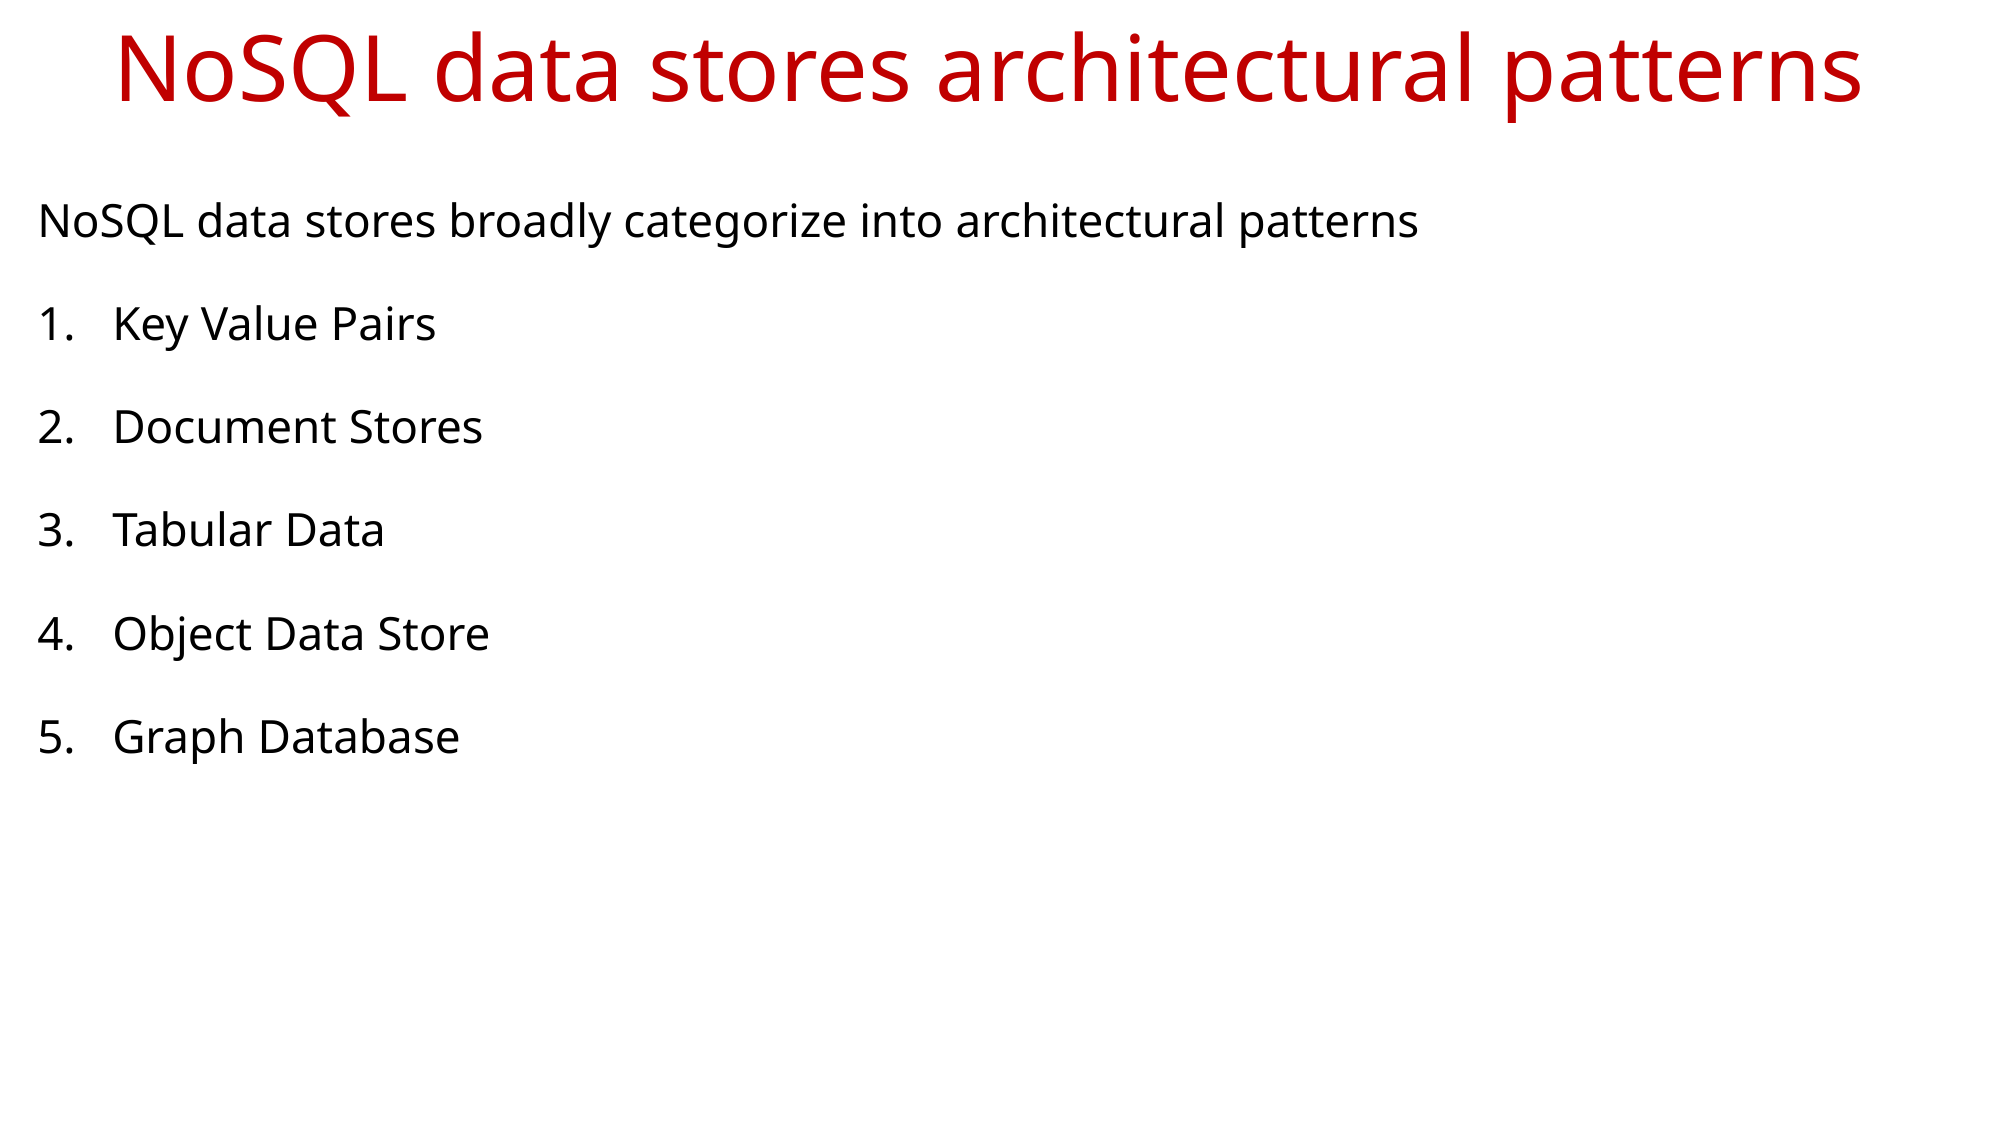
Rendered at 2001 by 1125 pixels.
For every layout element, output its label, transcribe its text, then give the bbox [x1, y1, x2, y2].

list NoSQL data stores broadly categorize into architectural patterns Key Value Pairs Document Stores Tabular Data Object Data Store Graph Database [22, 156, 1982, 1009]
title NoSQL data stores architectural patterns [22, 0, 1982, 156]
